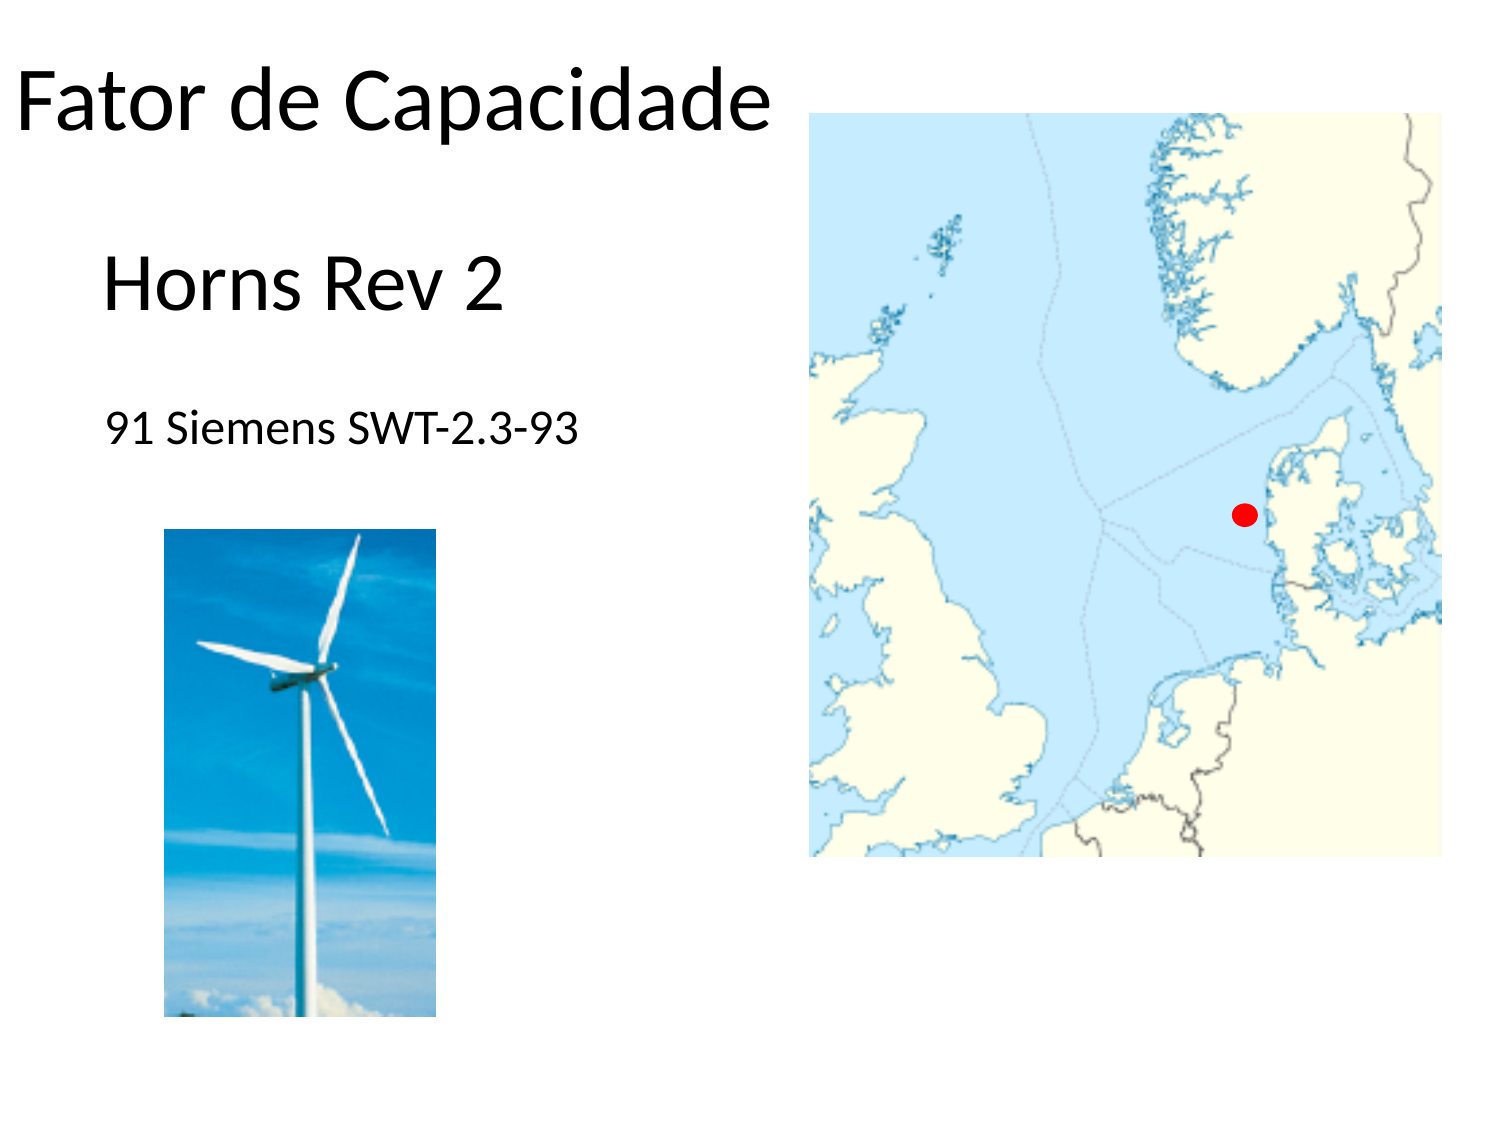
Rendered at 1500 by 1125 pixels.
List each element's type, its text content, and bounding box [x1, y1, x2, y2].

picture [197, 529, 436, 1017]
title Fator de Capacidade [0, 0, 1350, 188]
text_box Horns Rev 2 [79, 219, 521, 335]
picture [164, 828, 298, 851]
text_box 91 Siemens SWT-2.3-93 [80, 387, 682, 522]
picture [808, 113, 1442, 857]
picture [164, 874, 298, 1017]
picture [357, 575, 380, 581]
